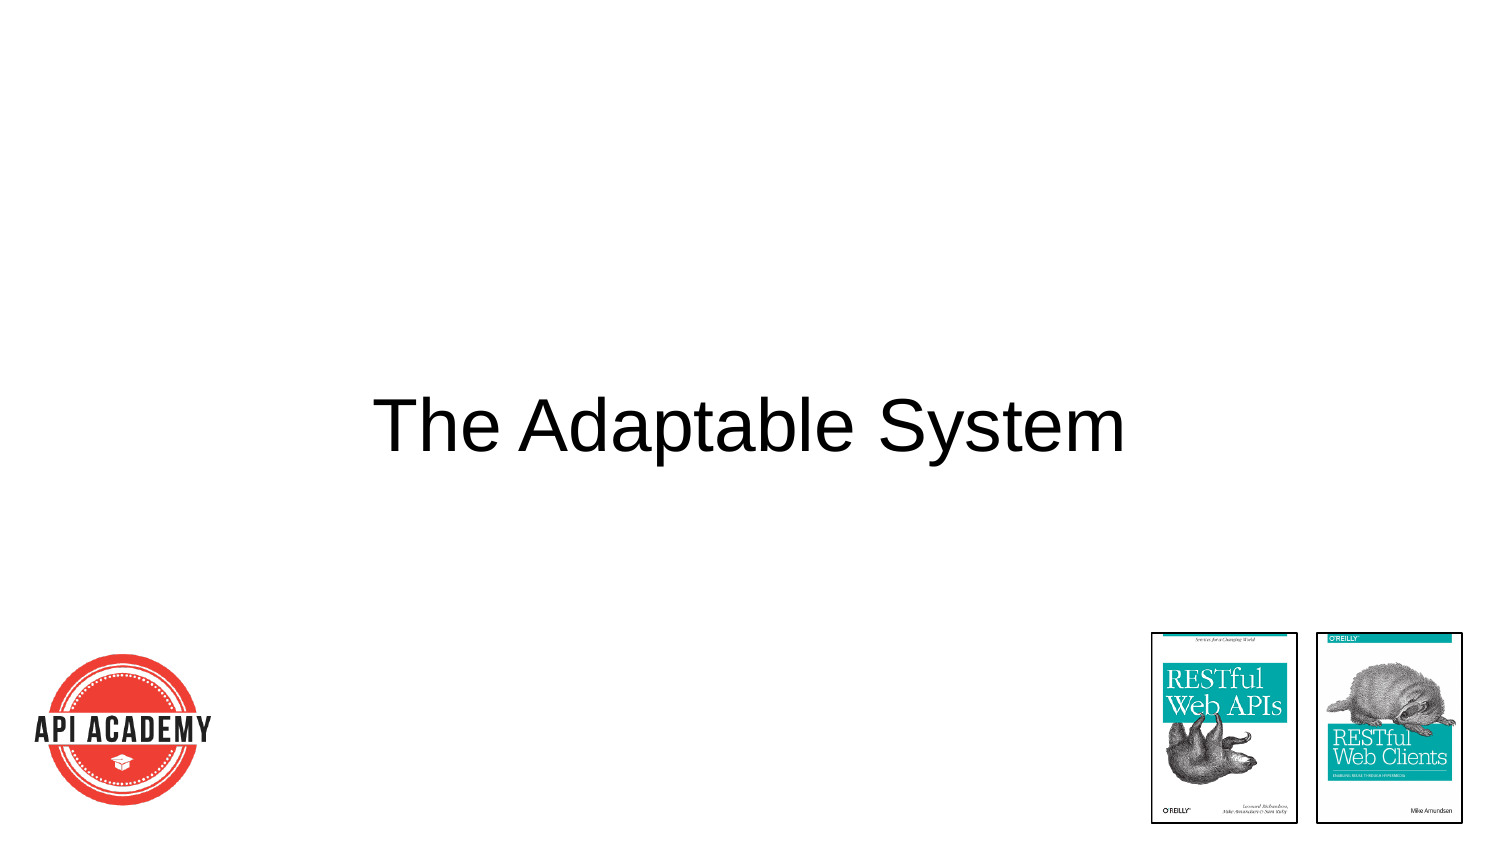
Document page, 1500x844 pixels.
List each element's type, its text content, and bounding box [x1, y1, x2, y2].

title The Adaptable System [51, 352, 1449, 491]
picture [32, 638, 212, 818]
picture [1152, 634, 1296, 822]
picture [1318, 634, 1461, 822]
